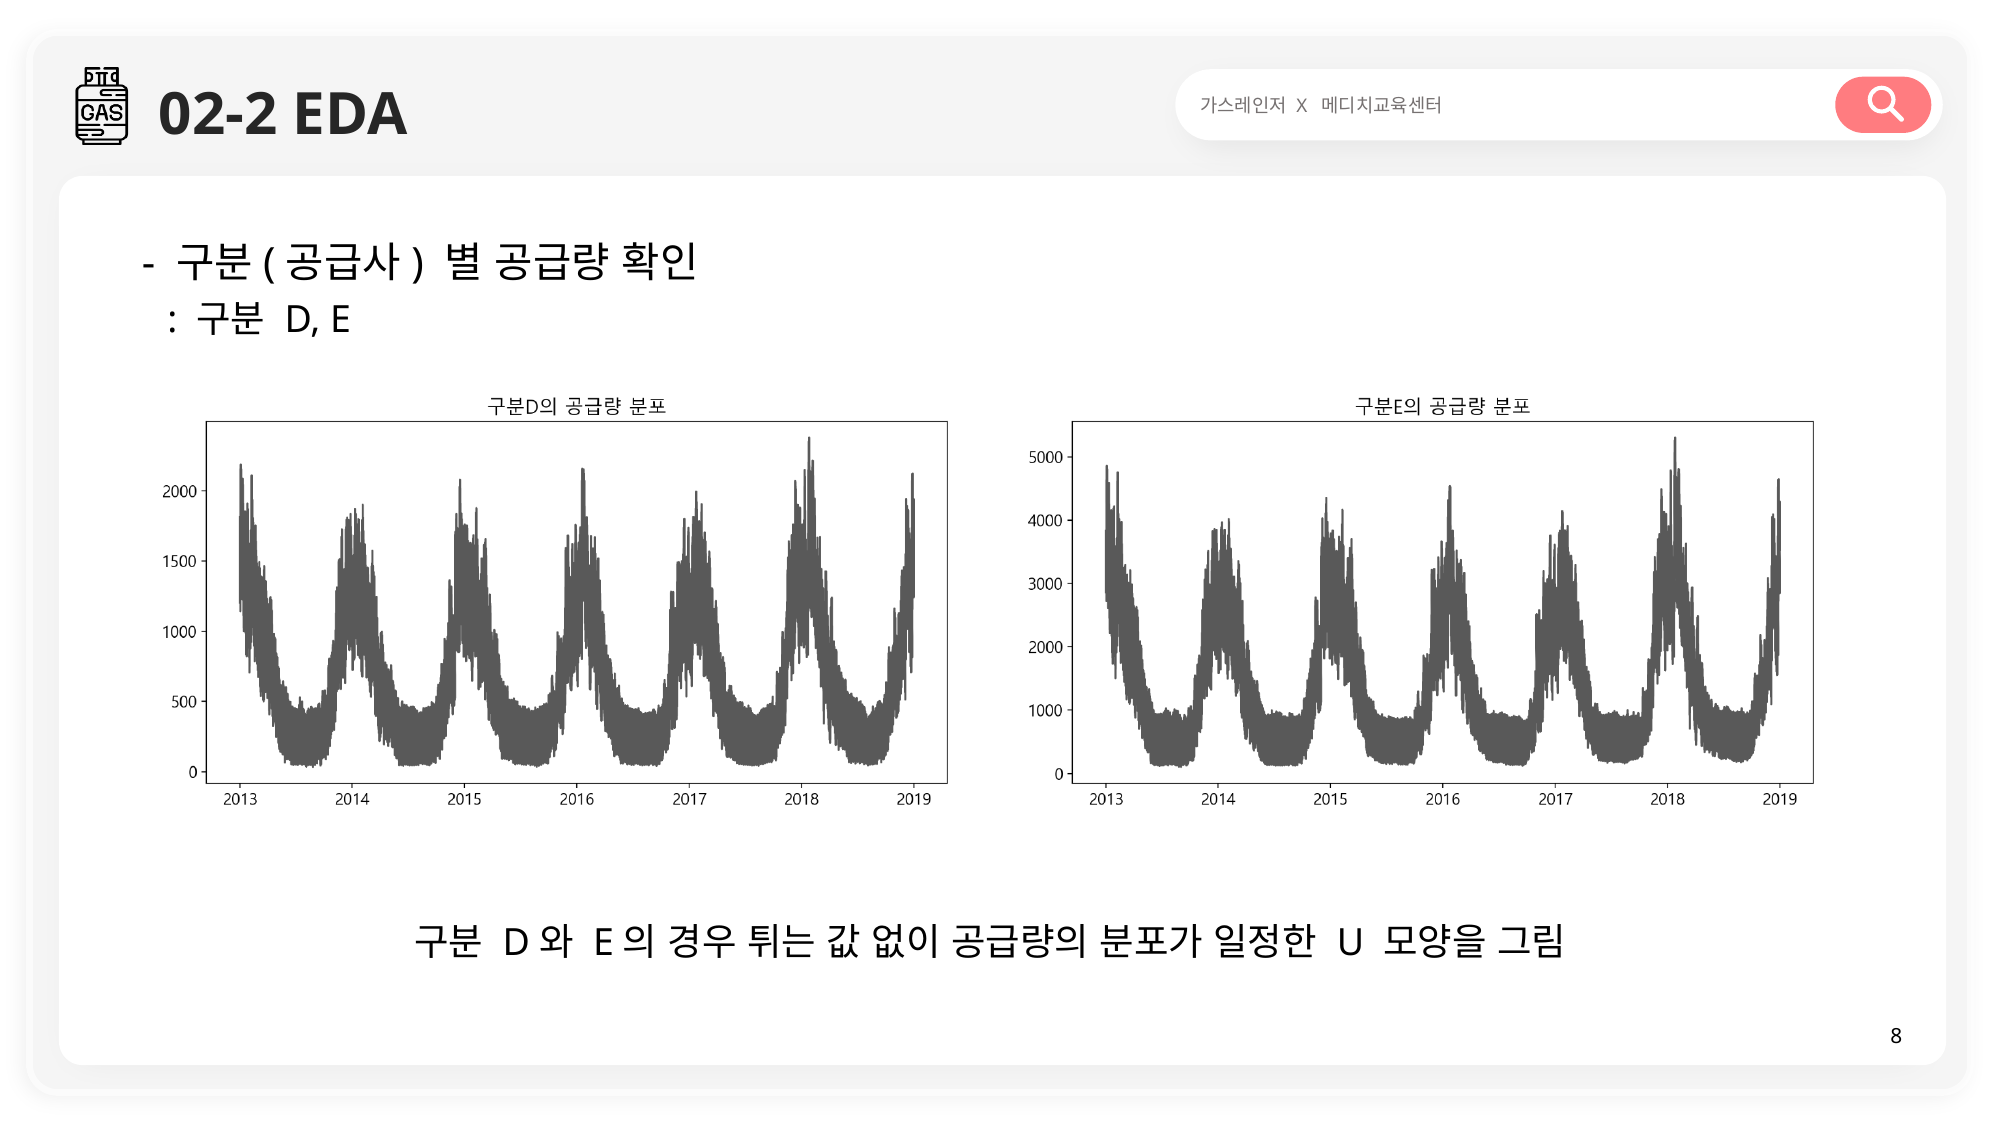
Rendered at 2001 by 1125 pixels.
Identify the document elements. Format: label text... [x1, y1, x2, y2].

text_box : 구분 D, E [152, 287, 404, 348]
picture [1018, 389, 1822, 818]
text_box 8 [1875, 1015, 1951, 1056]
text_box 02-2 EDA [144, 69, 1145, 154]
text_box - 구분(공급사) 별 공급량 확인 [127, 228, 1176, 294]
text_box 구분 D와 E의 경우 튀는 값 없이 공급량의 분포가 일정한 U 모양을 그림 [399, 910, 1741, 971]
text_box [1175, 69, 1943, 141]
text_box [57, 174, 1948, 1067]
picture [58, 67, 145, 145]
text_box [28, 31, 1972, 1094]
picture [152, 389, 956, 818]
